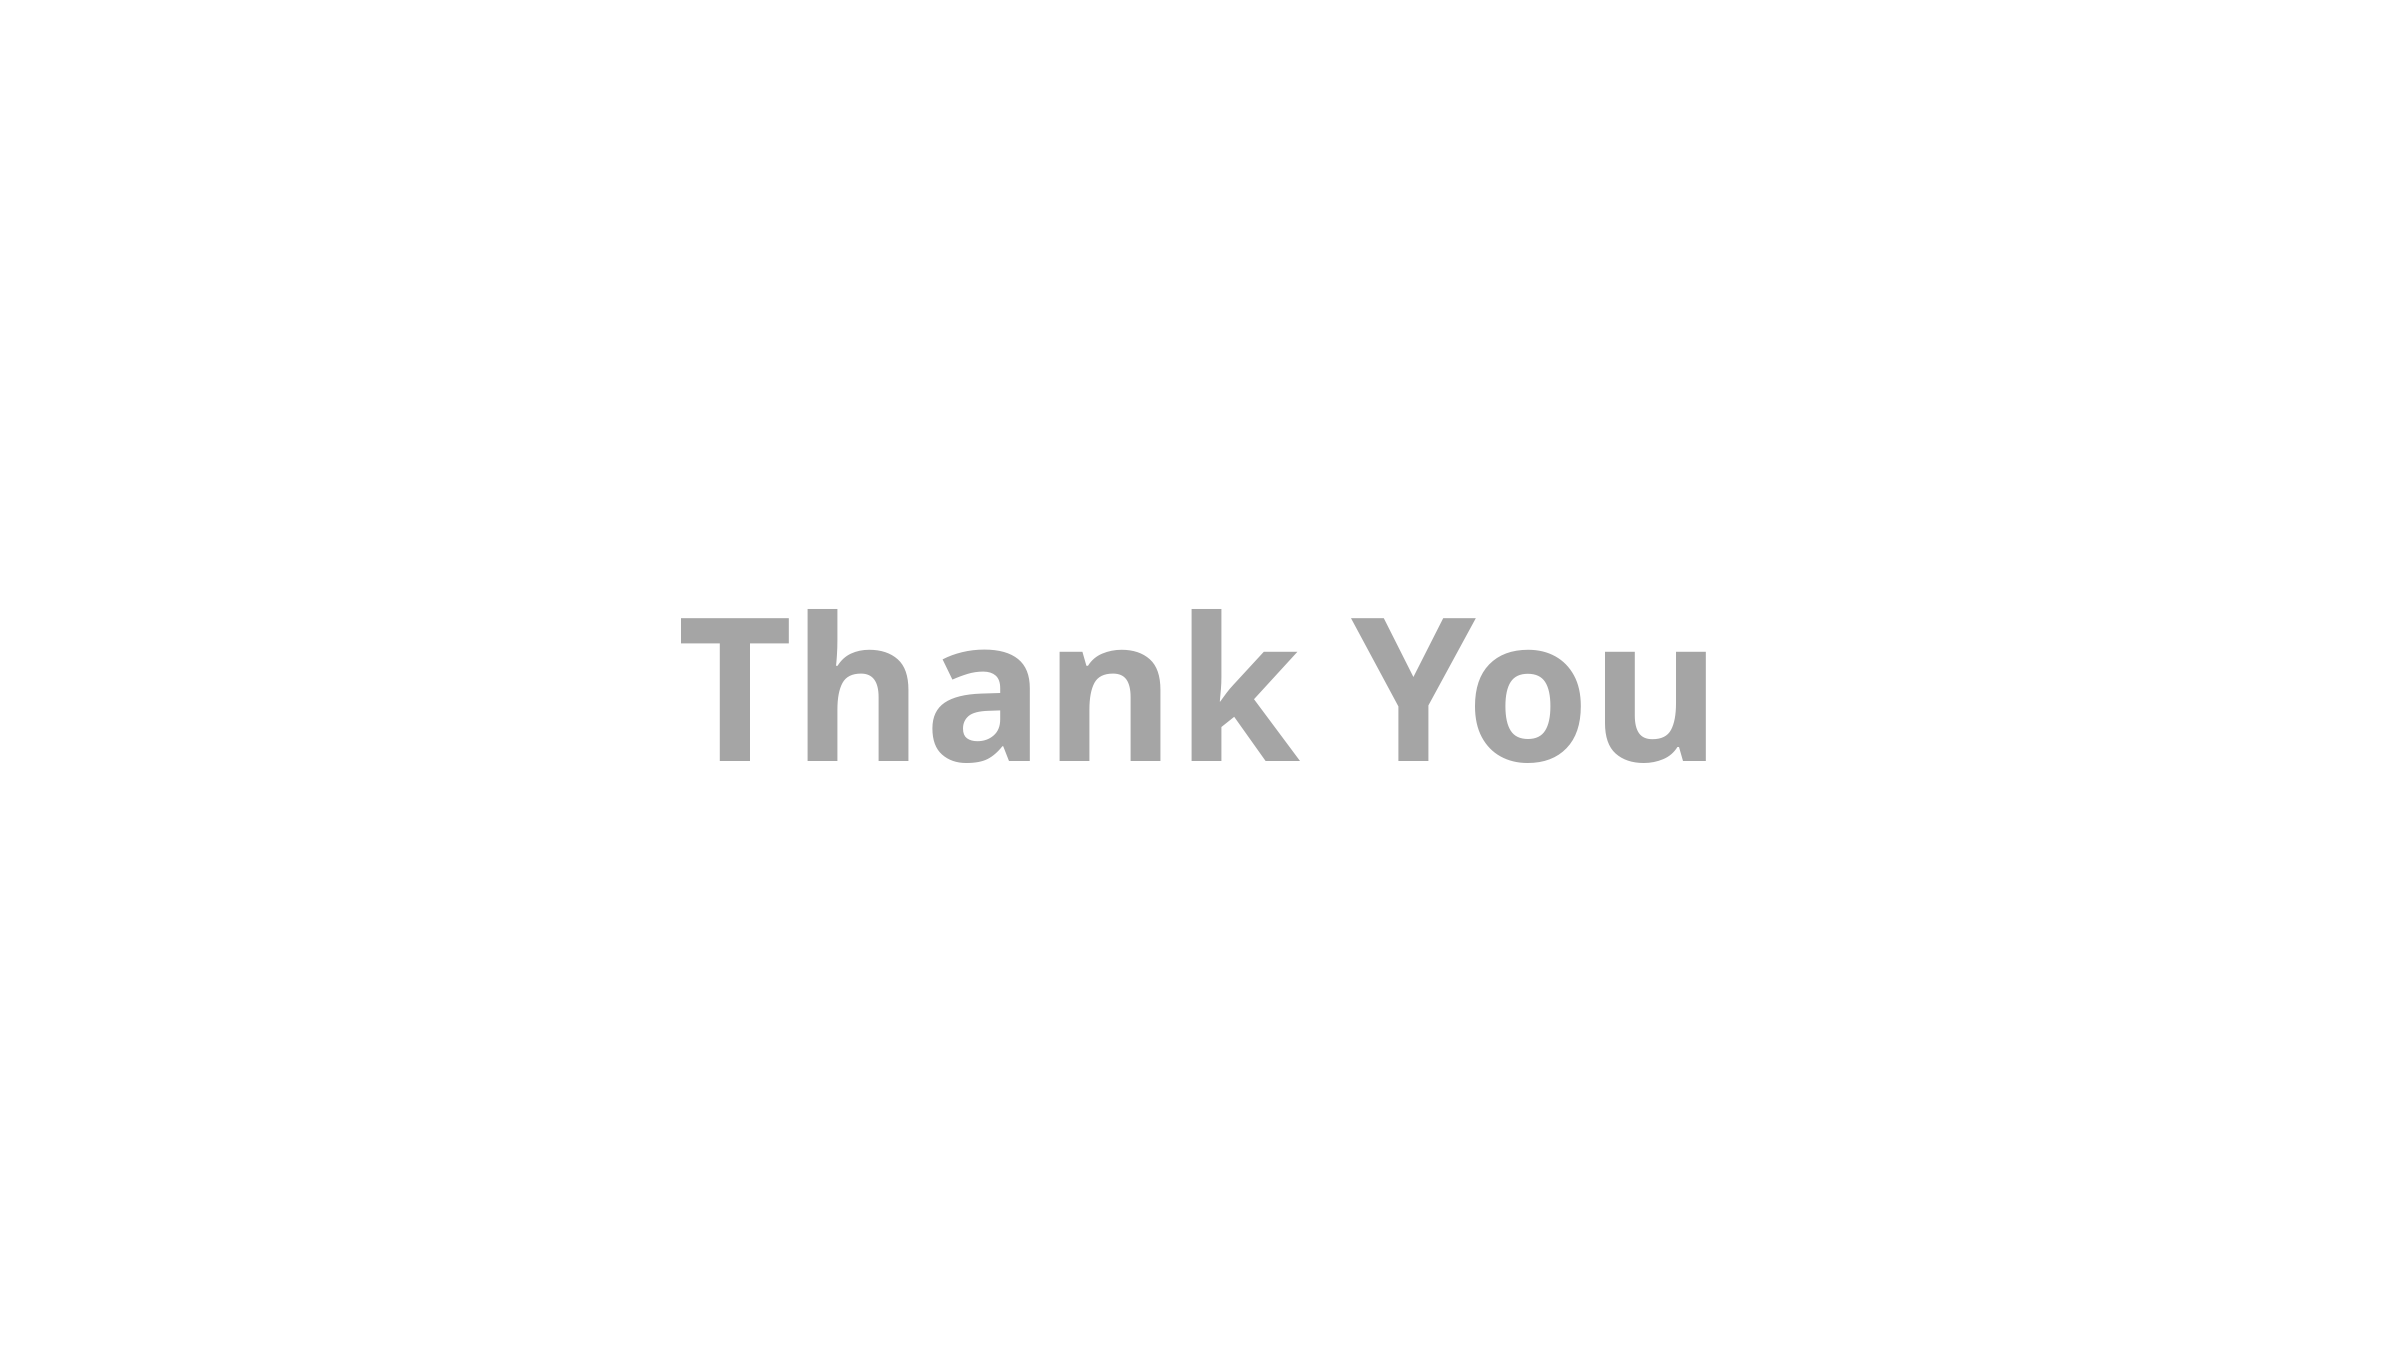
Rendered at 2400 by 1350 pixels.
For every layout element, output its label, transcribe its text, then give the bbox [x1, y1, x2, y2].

text_box Thank You [0, 381, 2400, 810]
